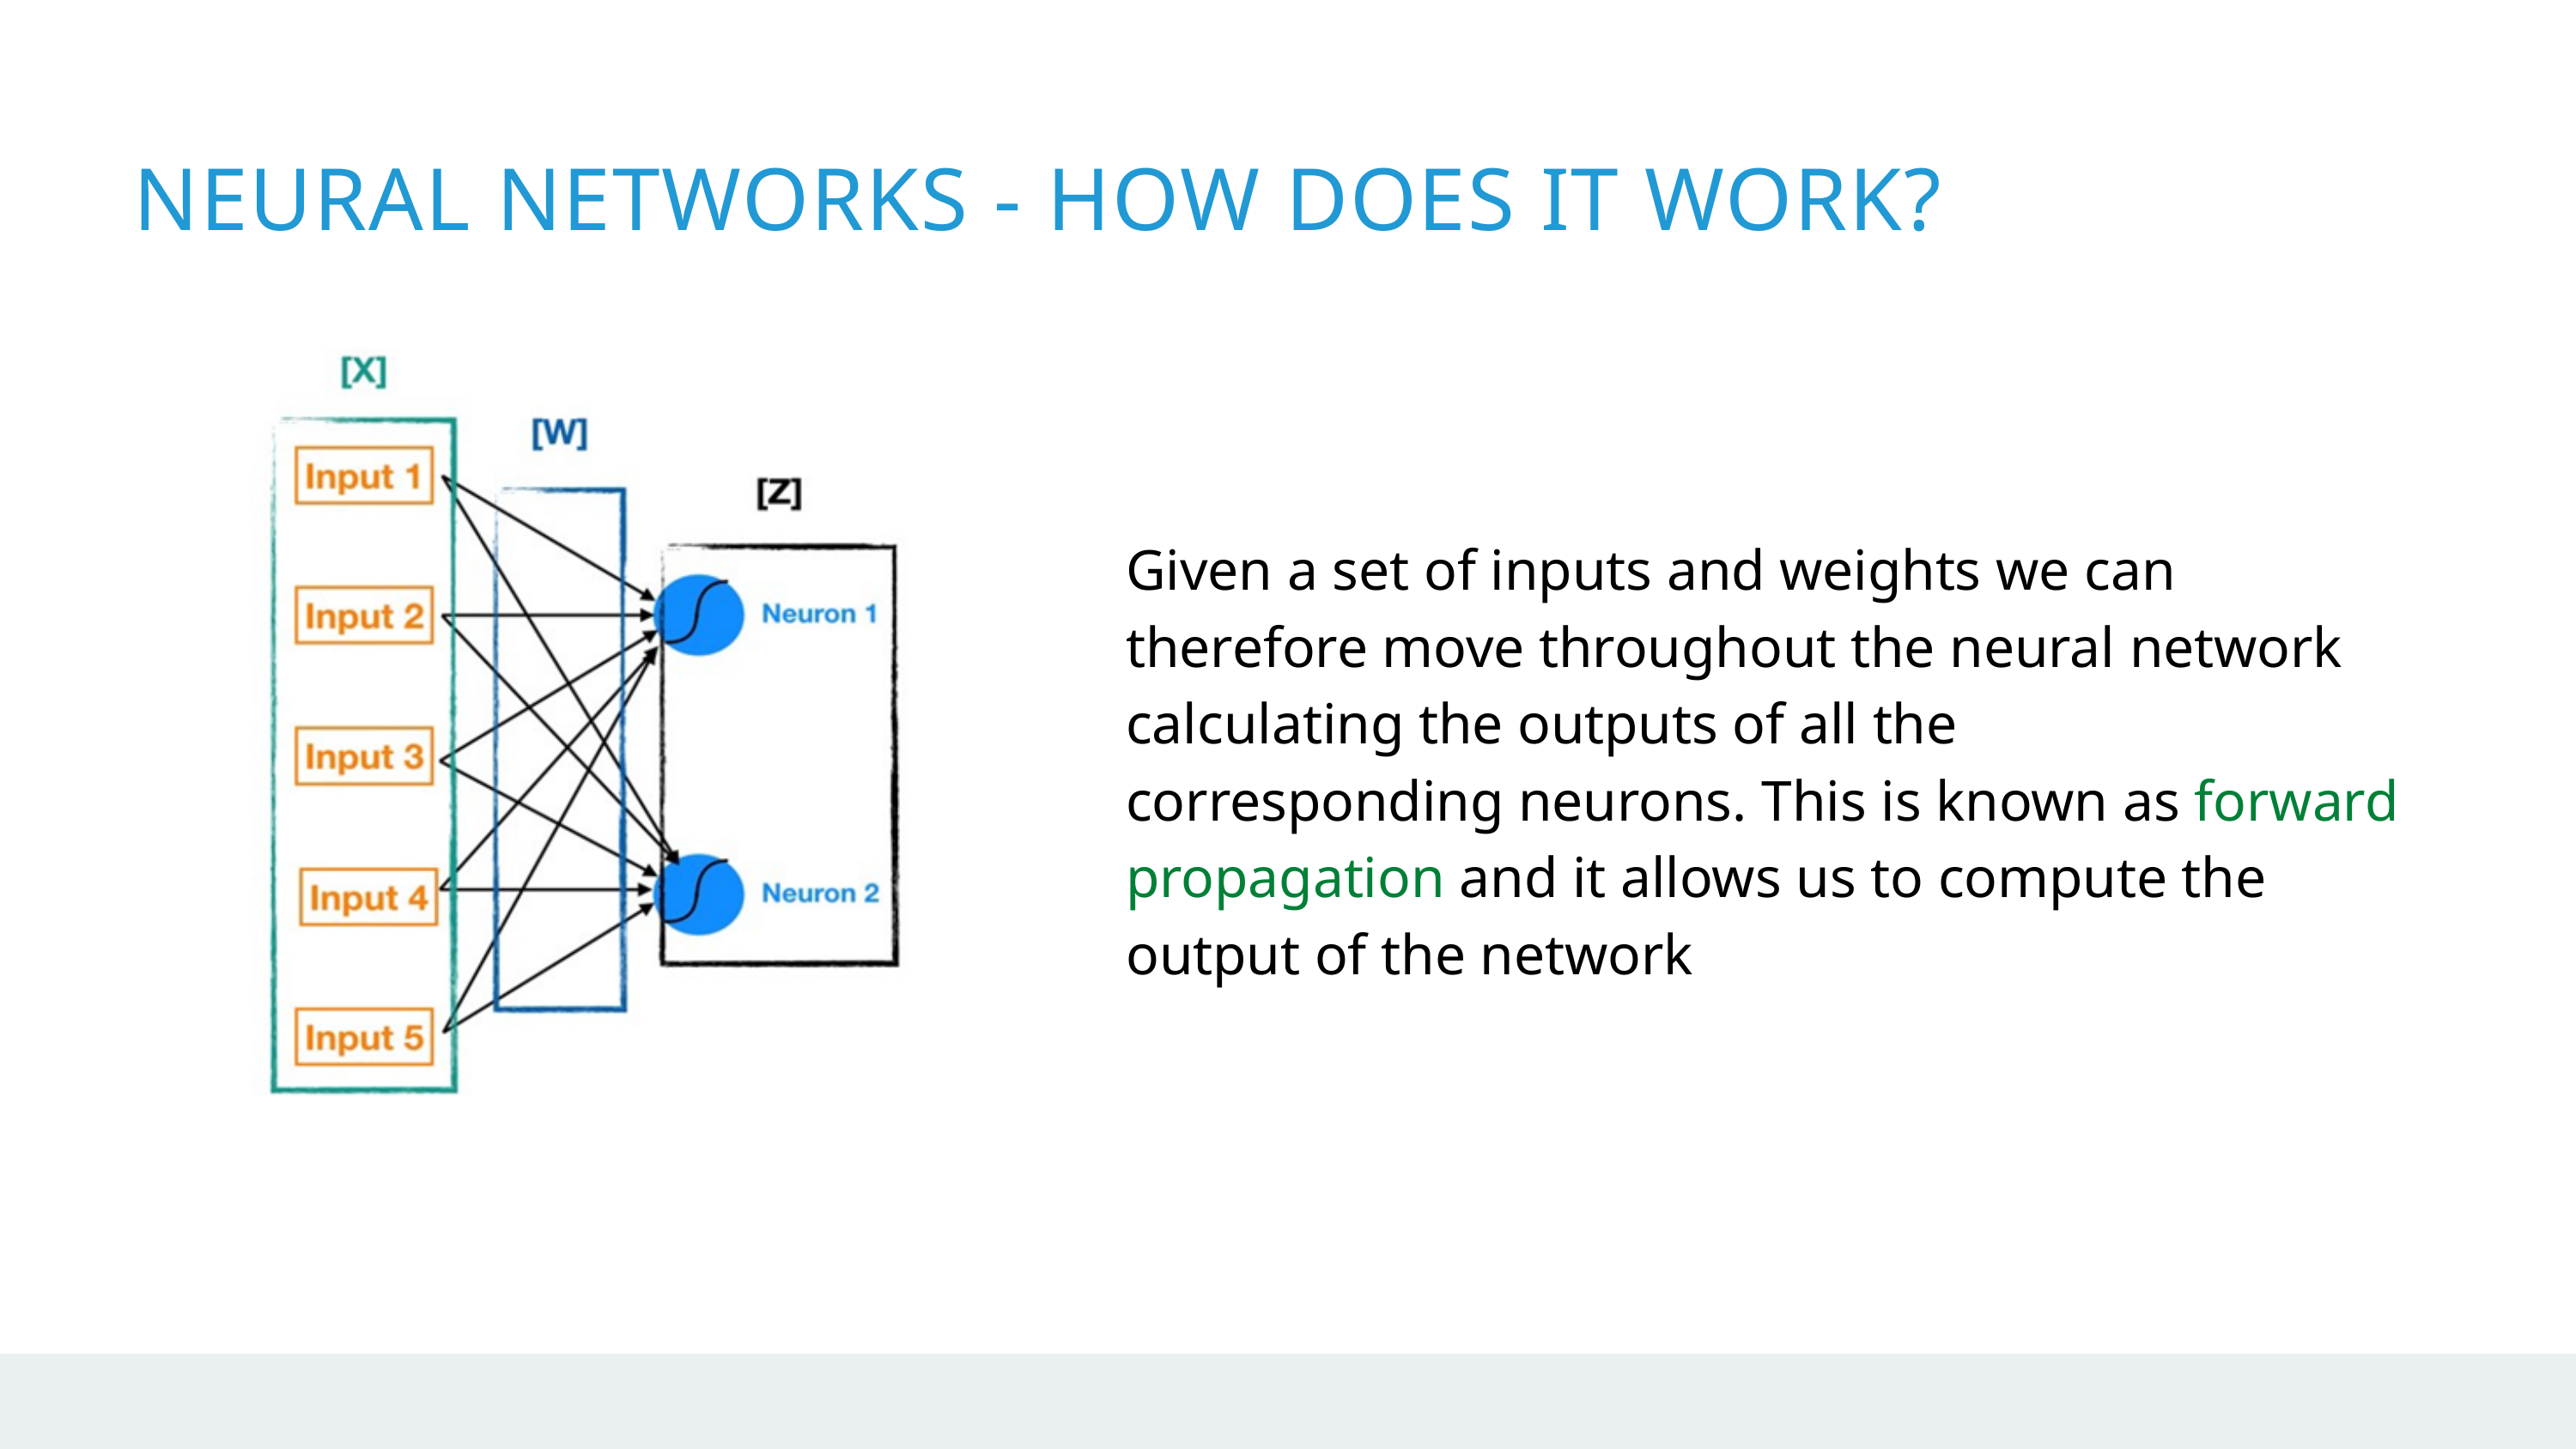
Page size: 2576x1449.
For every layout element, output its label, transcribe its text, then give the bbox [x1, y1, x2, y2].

text_box NEURAL NETWORKS - HOW DOES IT WORK? [133, 144, 2539, 248]
text_box [228, 326, 935, 1122]
text_box Given a set of inputs and weights we can therefore move throughout the neural network calculating the outputs of all the corresponding neurons. This is known as forward propagation and it allows us to compute the output of the network [1126, 524, 2412, 986]
text_box [0, 1354, 2576, 1449]
